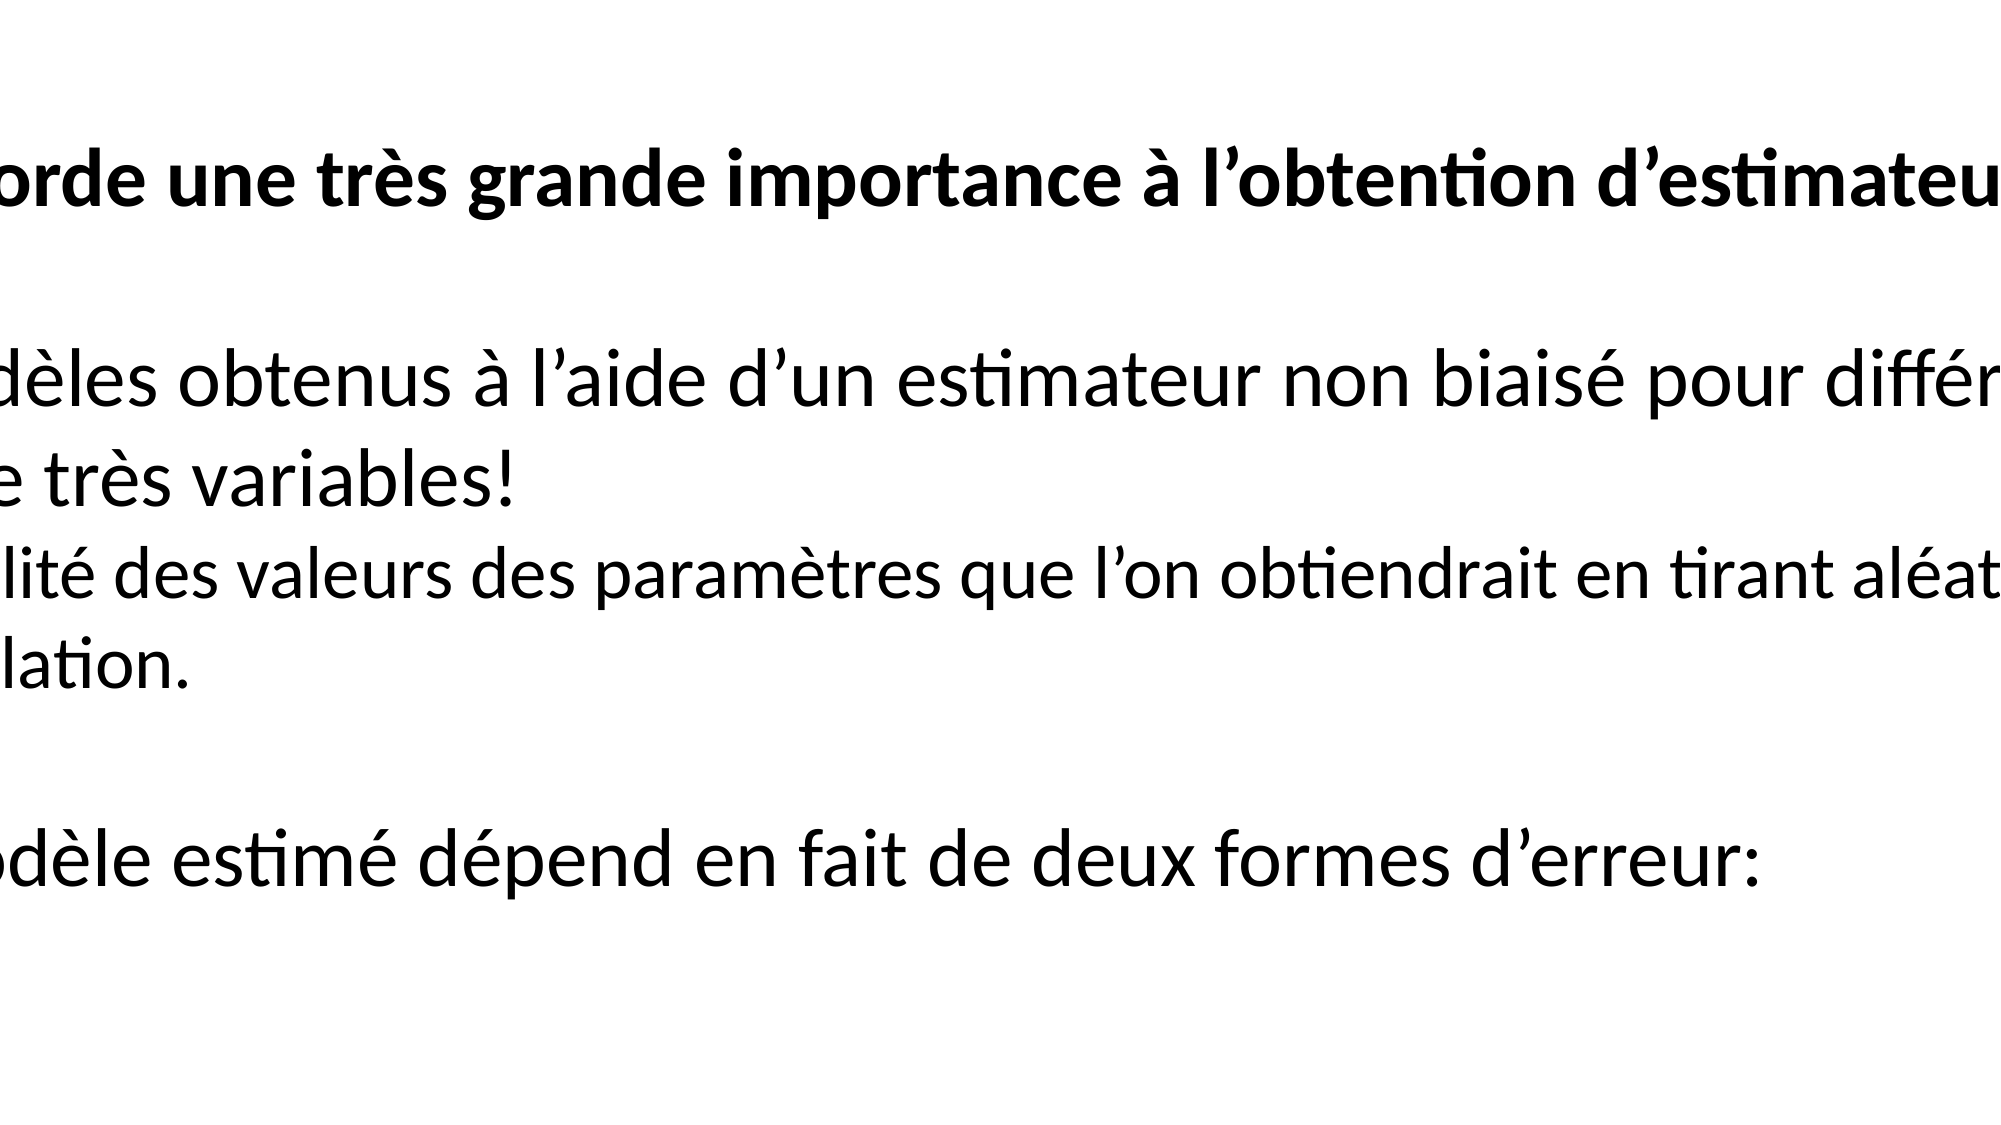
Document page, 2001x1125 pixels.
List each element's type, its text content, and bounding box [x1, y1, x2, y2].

text_box En statistiques inférentielles, on accorde une très grande importance à l’obtention d’estimateurs non biaisés. Or, on observe que les différents modèles obtenus à l’aide d’un estimateur non biaisé pour différents échantillons tirés d’une même population peuvent être très variables! On nomme VARIANCE la variabilité des valeurs des paramètres que l’on obtiendrait en tirant aléatoirement une infinité d’échantillons de la même population. Ainsi, le degré de « fausseté » du modèle estimé dépend en fait de deux formes d’erreur: Le BIAIS La VARIANCE Illustrons l’impact du biais et de la variance sur la distribution des modèles estimés à l’aide de différents échantillons d’une même population. [0, 116, 2000, 1125]
